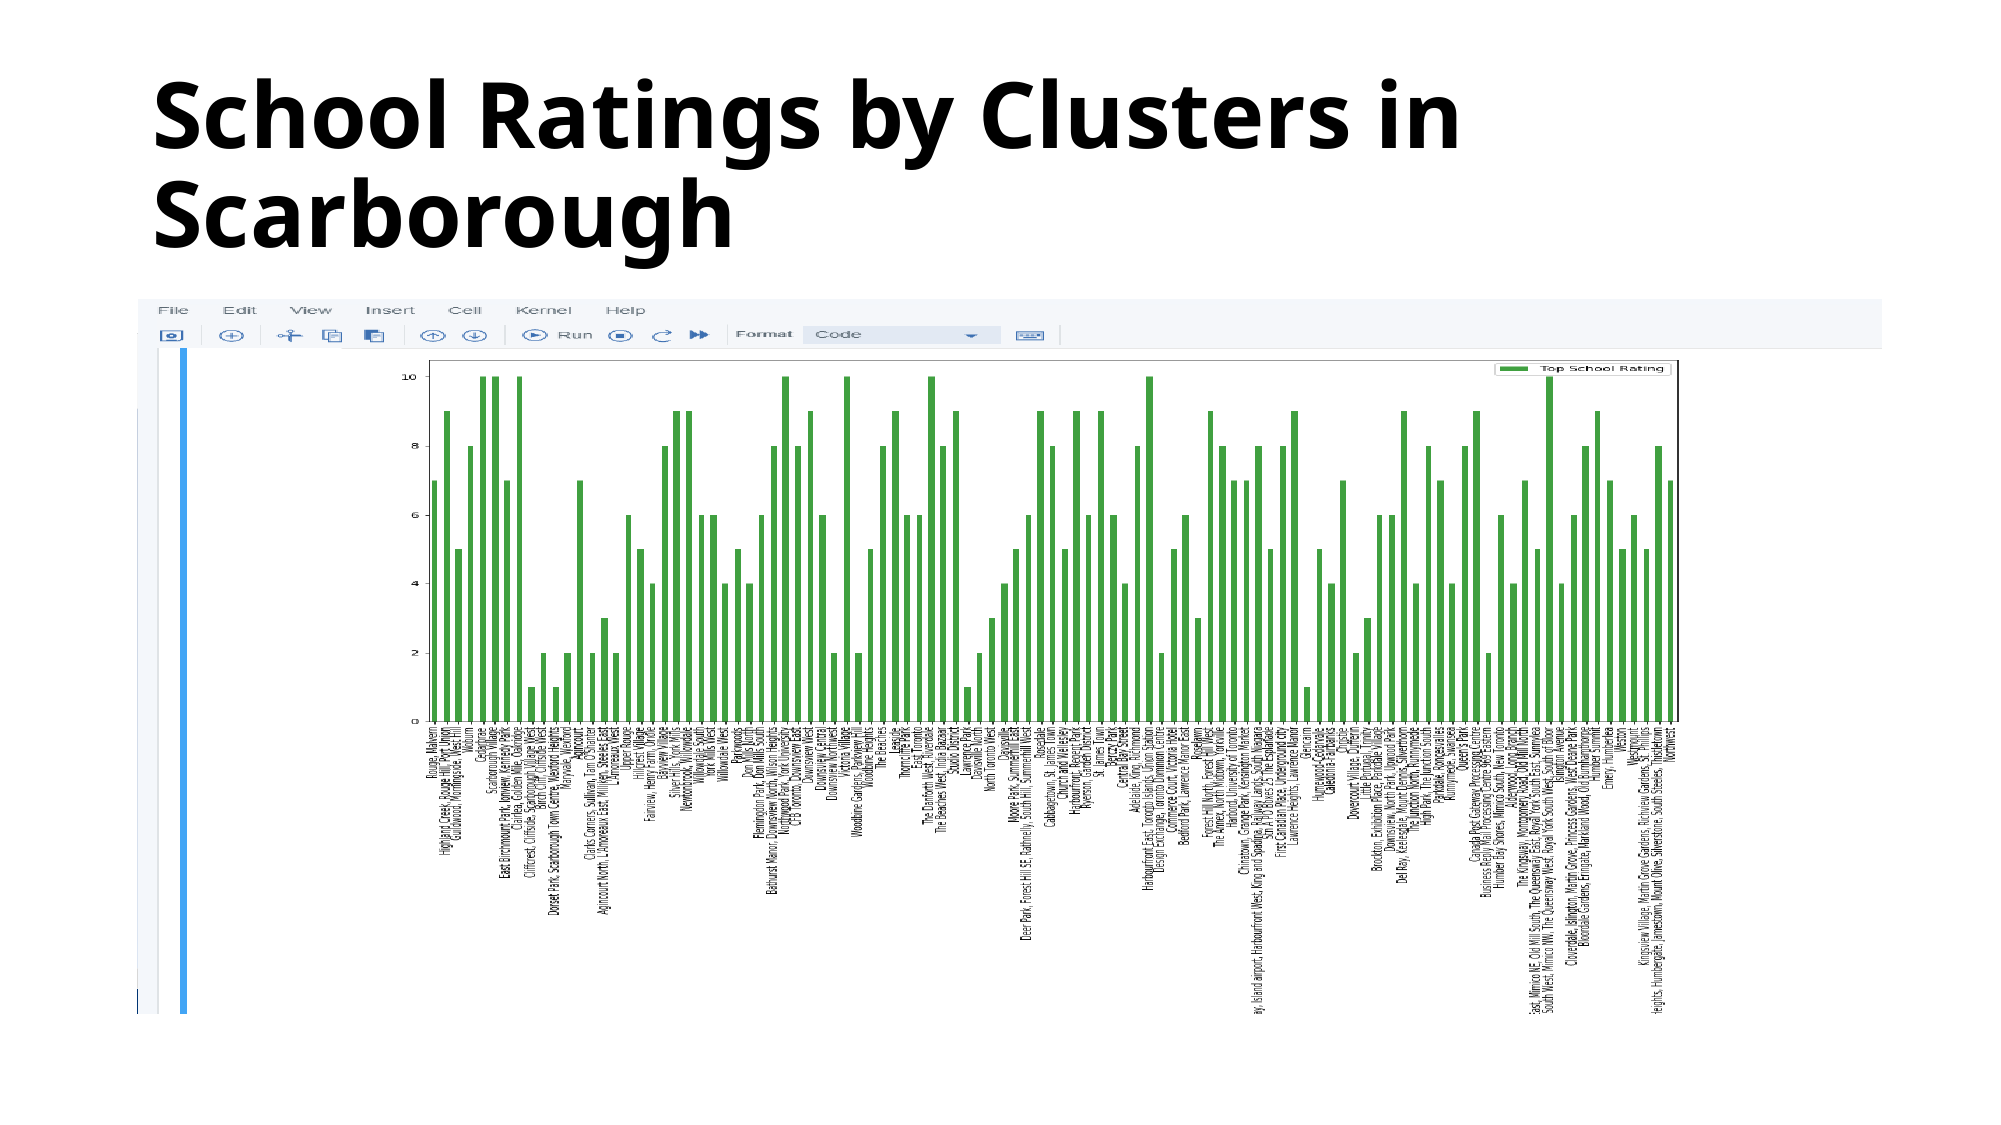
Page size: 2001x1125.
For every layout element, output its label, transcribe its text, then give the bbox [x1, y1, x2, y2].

title School Ratings by Clusters in Scarborough [137, 59, 1863, 278]
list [137, 299, 1882, 1014]
